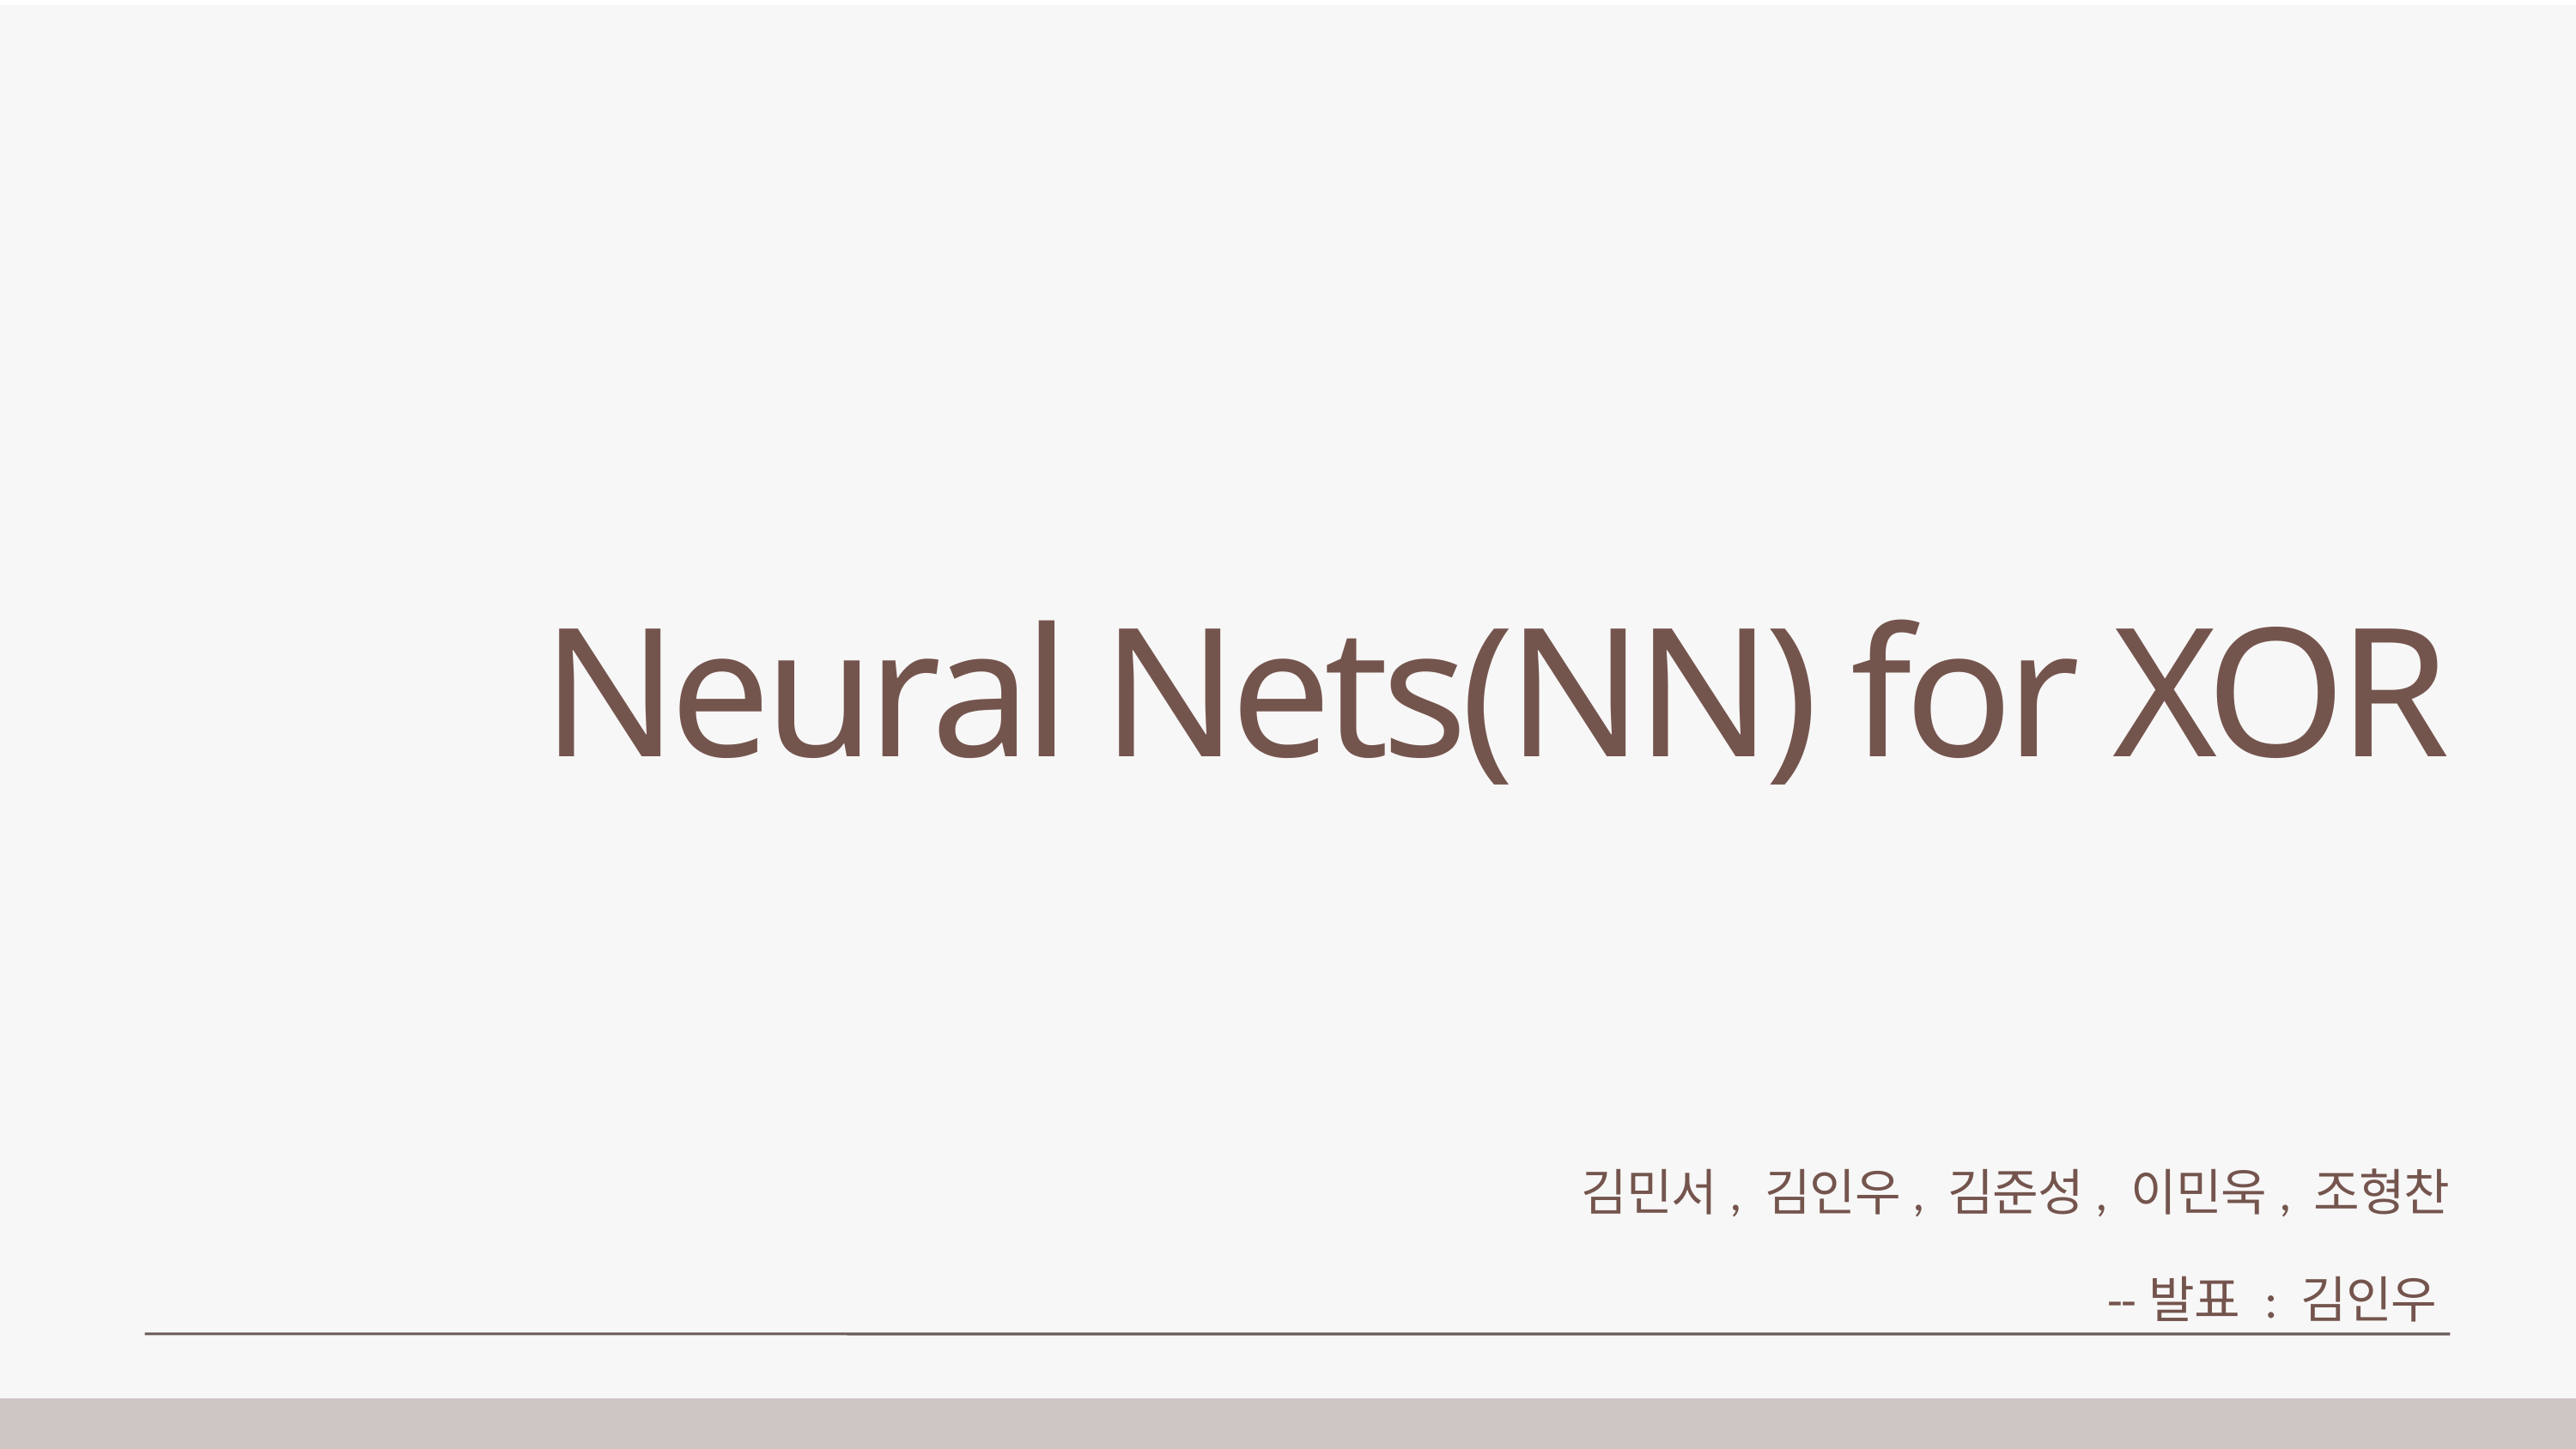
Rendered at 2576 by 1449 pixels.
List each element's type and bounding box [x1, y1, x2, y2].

text_box [0, 0, 2576, 1449]
